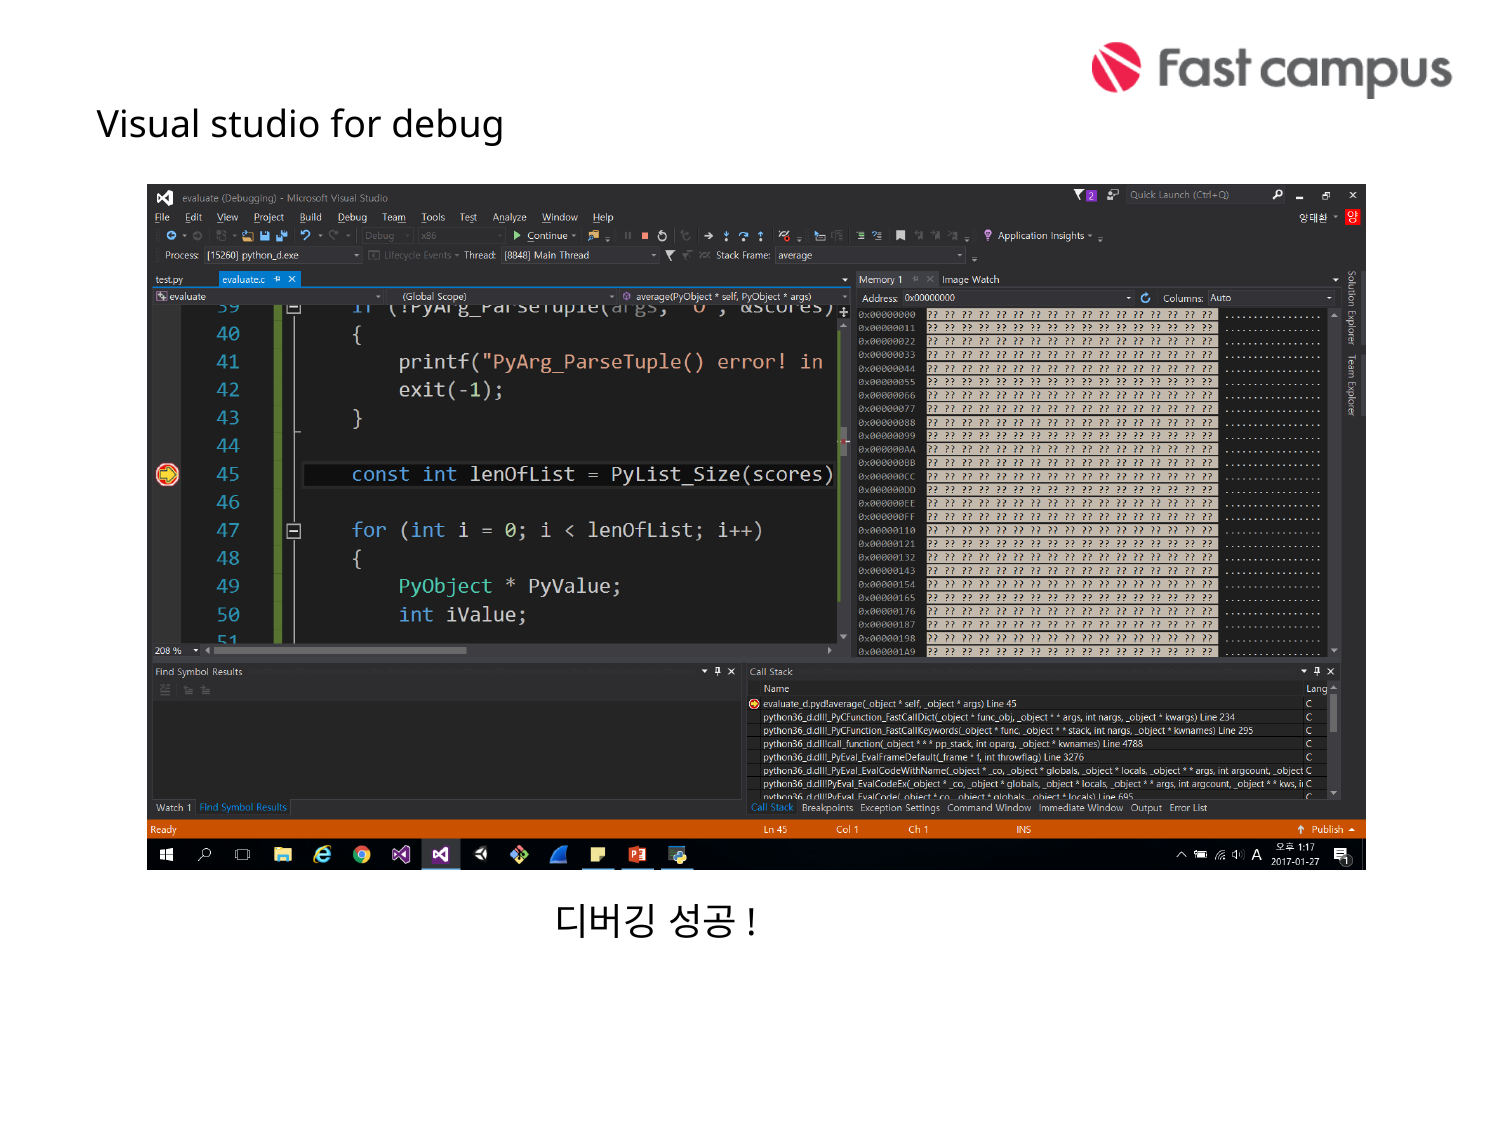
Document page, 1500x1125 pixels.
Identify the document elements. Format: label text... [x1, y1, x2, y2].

text_box 디버깅 성공! [539, 890, 772, 951]
text_box Visual studio for debug [81, 93, 521, 153]
picture [147, 184, 1366, 870]
picture [1092, 42, 1453, 99]
